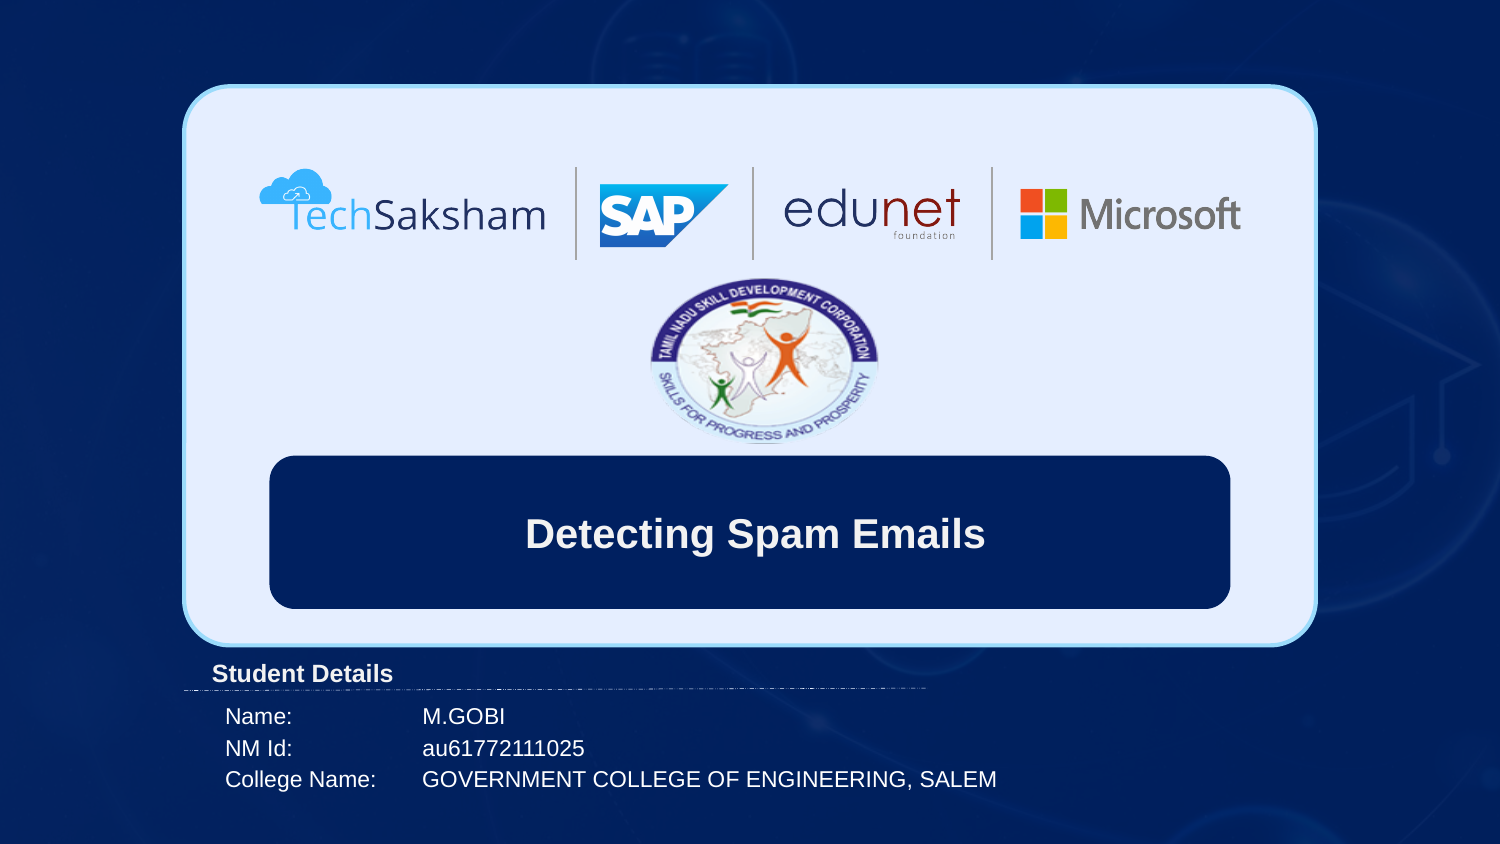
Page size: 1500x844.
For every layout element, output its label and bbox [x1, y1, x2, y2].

text_box [253, 160, 1247, 260]
text_box [0, 0, 1500, 844]
picture [645, 273, 883, 447]
text_box [183, 687, 928, 691]
